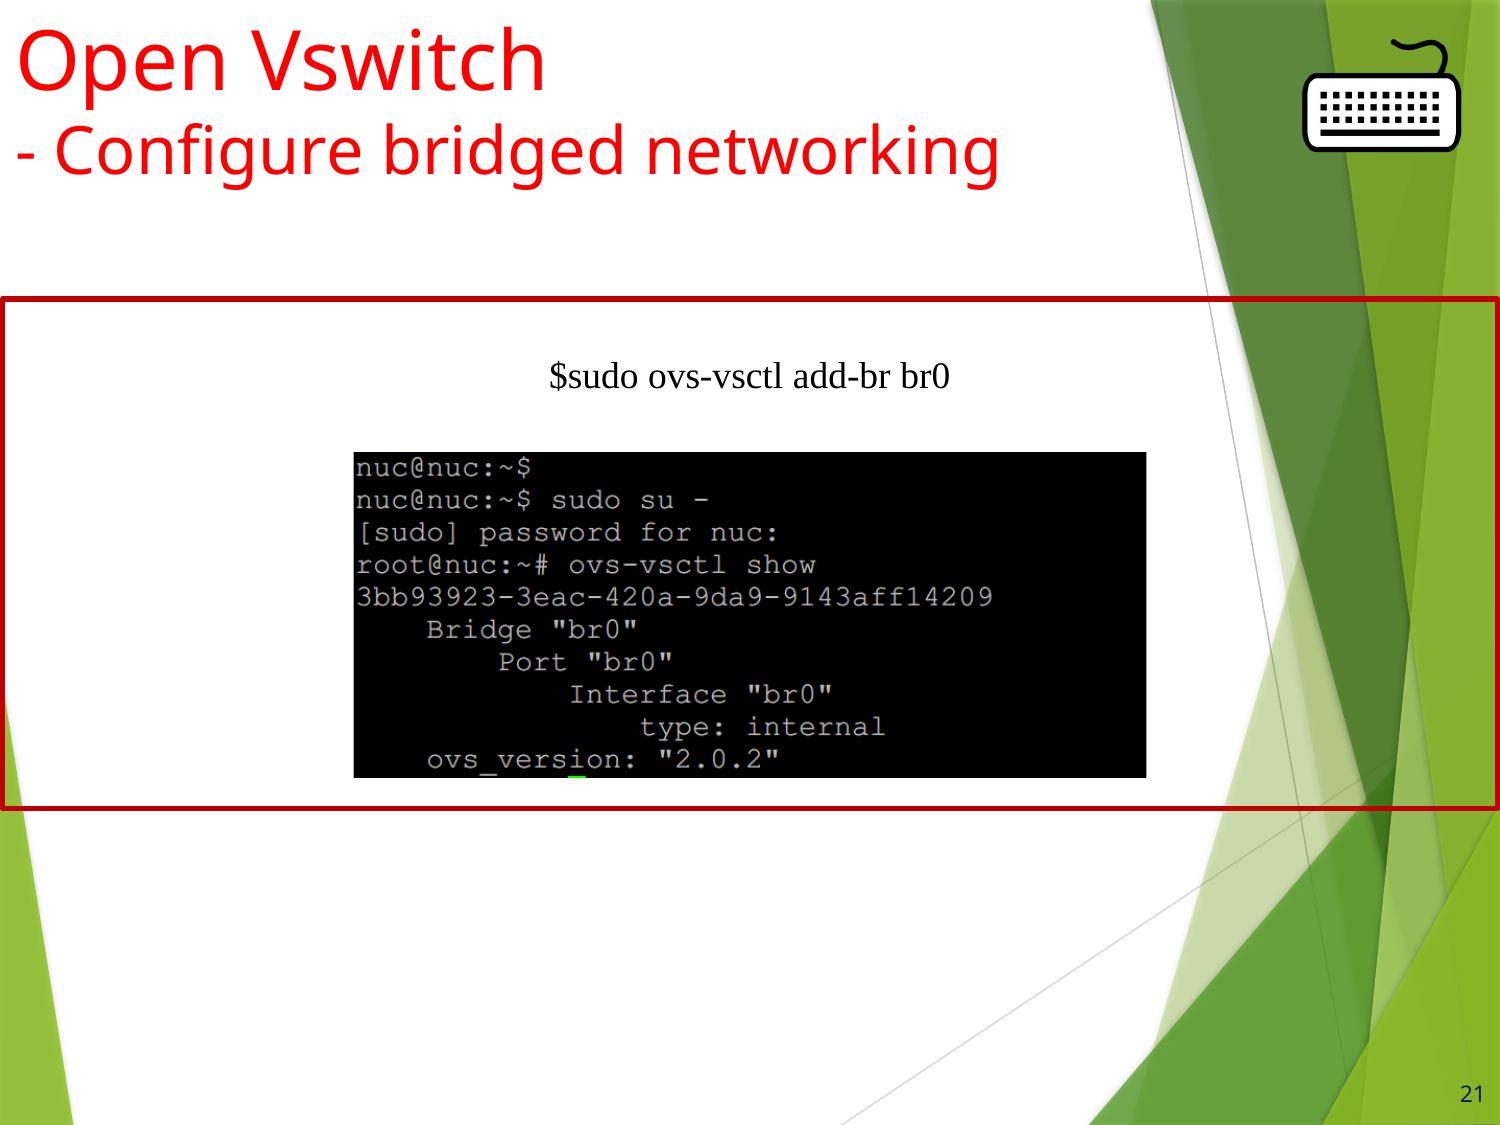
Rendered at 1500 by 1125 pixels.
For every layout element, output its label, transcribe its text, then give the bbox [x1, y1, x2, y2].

picture [1263, 0, 1500, 218]
picture [352, 451, 1147, 778]
text_box $sudo ovs-vsctl add-br br0 [2, 299, 1498, 809]
title Open Vswitch - Configure bridged networking [0, 0, 1258, 218]
slide_number 21 [1417, 1065, 1500, 1125]
